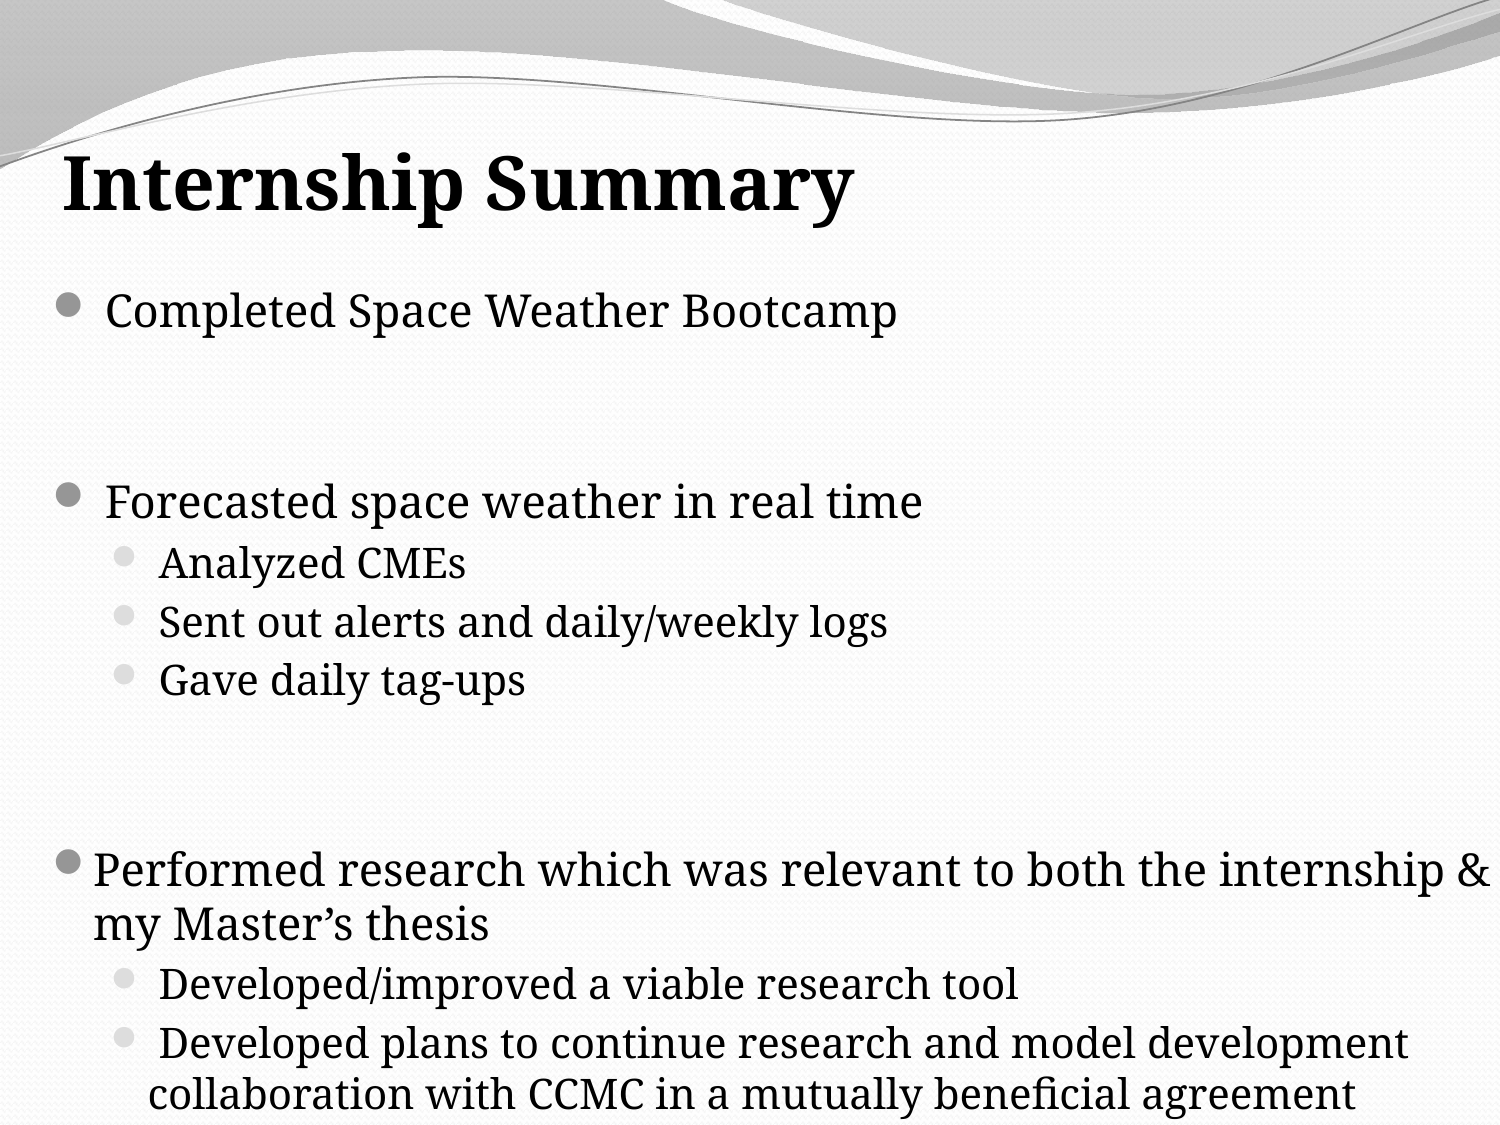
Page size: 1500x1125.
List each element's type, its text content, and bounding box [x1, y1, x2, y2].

text_box Internship Summary [62, 37, 1413, 225]
list Completed Space Weather Bootcamp Forecasted space weather in real time Analyzed CMEs Sent out alerts and daily/weekly logs Gave daily tag-ups Performed research which was relevant to both the internship & my Master’s thesis Developed/improved a viable research tool Developed plans to continue research and model development collaboration with CCMC in a mutually beneficial agreement [37, 275, 1500, 1125]
